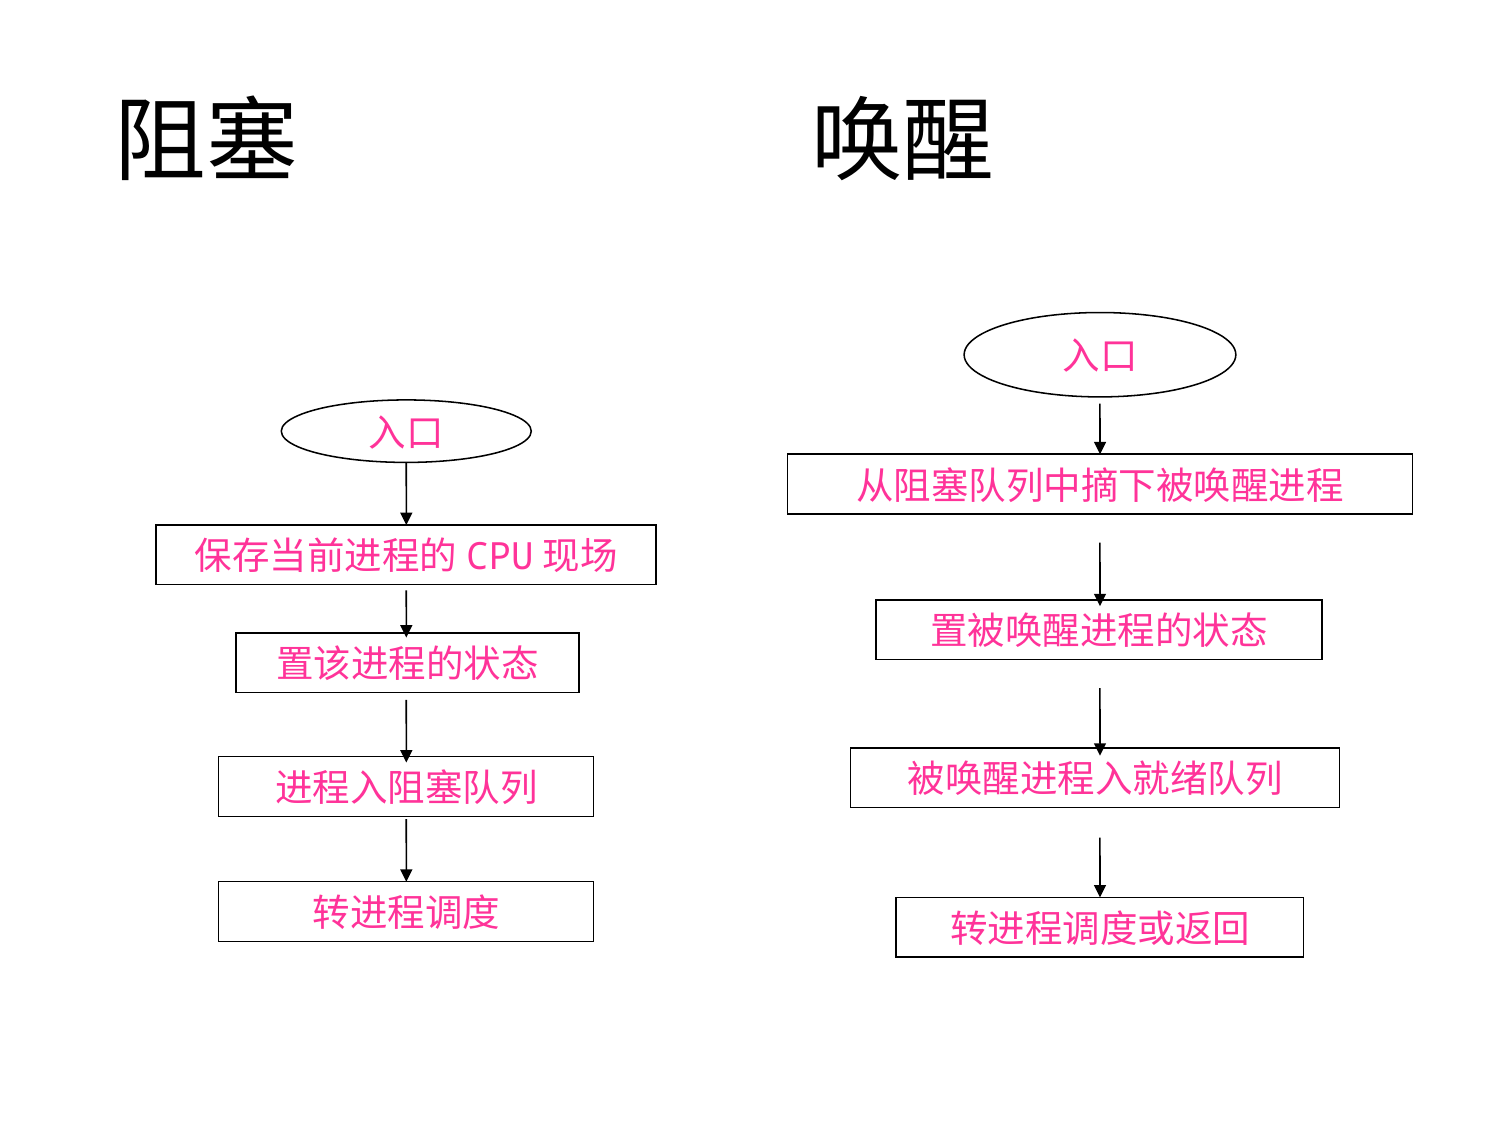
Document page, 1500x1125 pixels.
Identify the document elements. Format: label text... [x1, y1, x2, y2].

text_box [156, 399, 657, 944]
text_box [787, 312, 1413, 988]
title 阻塞 唤醒 [99, 50, 1375, 238]
